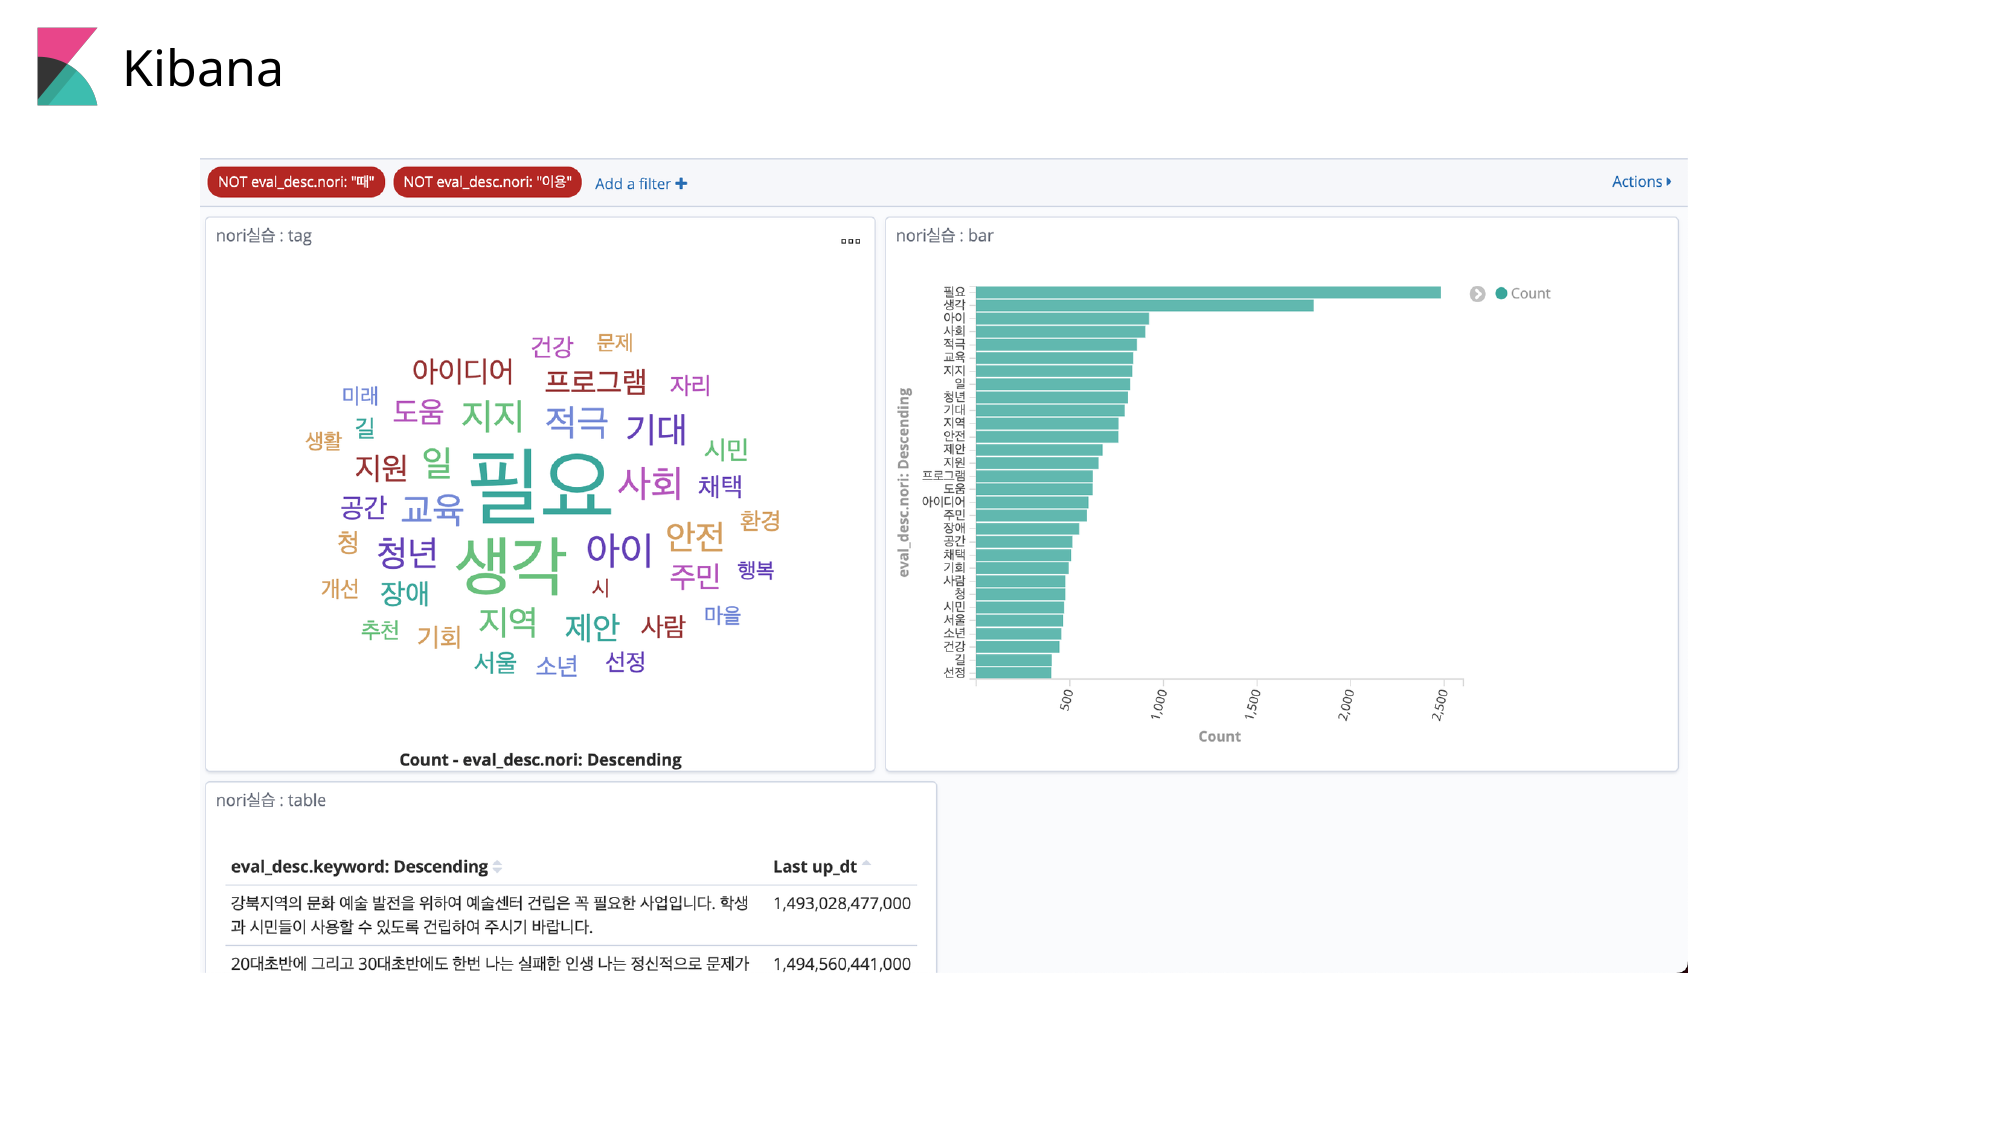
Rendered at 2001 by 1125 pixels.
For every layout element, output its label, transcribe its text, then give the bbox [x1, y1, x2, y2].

text_box Kibana [124, 29, 514, 104]
picture [200, 152, 1688, 973]
picture [11, 10, 124, 123]
